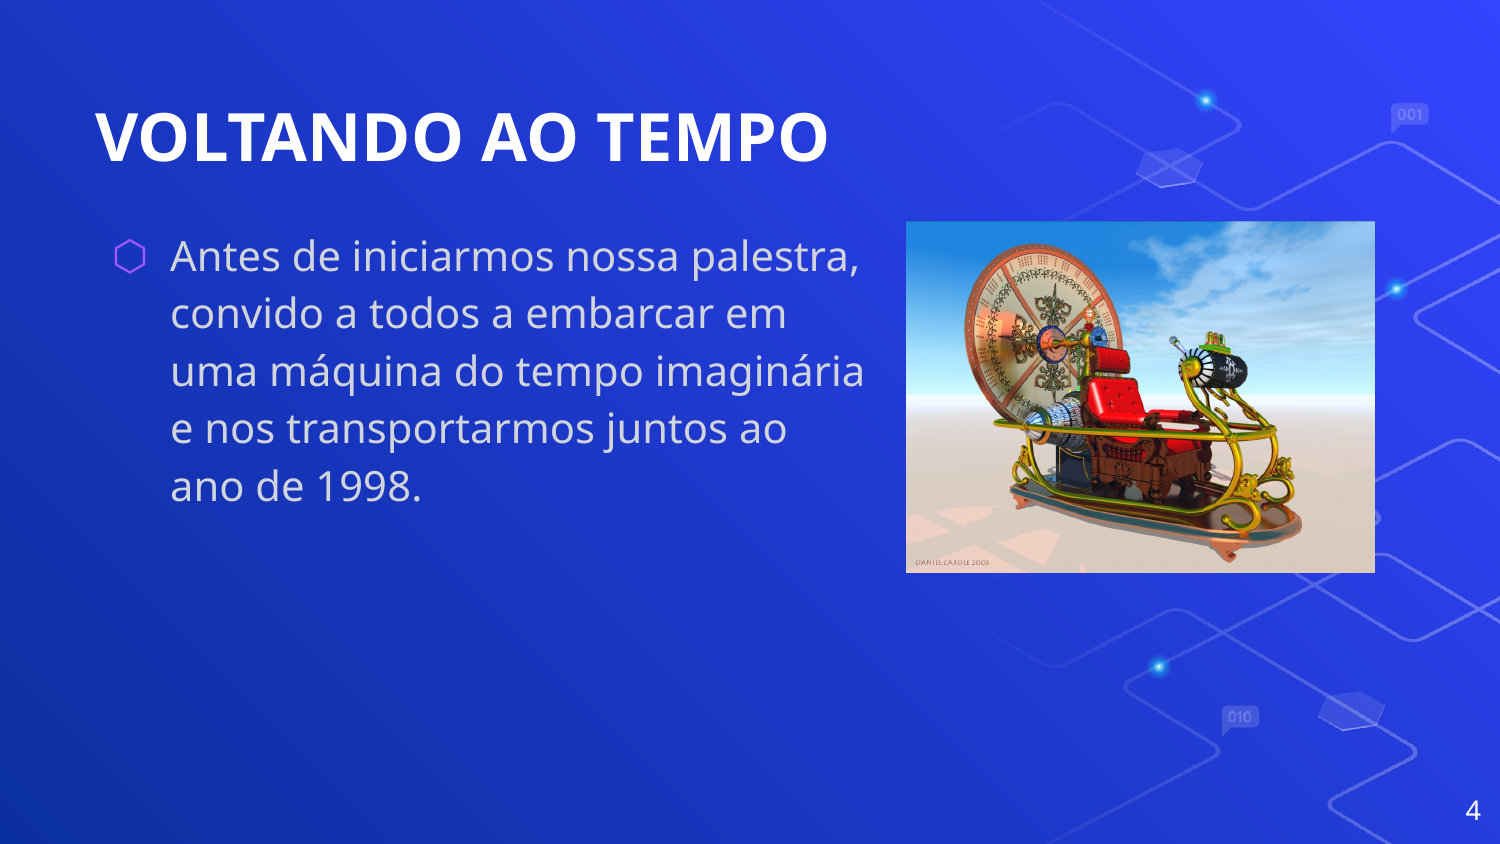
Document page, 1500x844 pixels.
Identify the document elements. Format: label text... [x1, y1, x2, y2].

title VOLTANDO AO TEMPO [95, 33, 1082, 175]
list Antes de iniciarmos nossa palestra, convido a todos a embarcar em uma máquina do tempo imaginária e nos transportarmos juntos ao ano de 1998. [95, 221, 867, 495]
slide_number 4 [1391, 779, 1482, 844]
picture [0, 0, 1500, 844]
